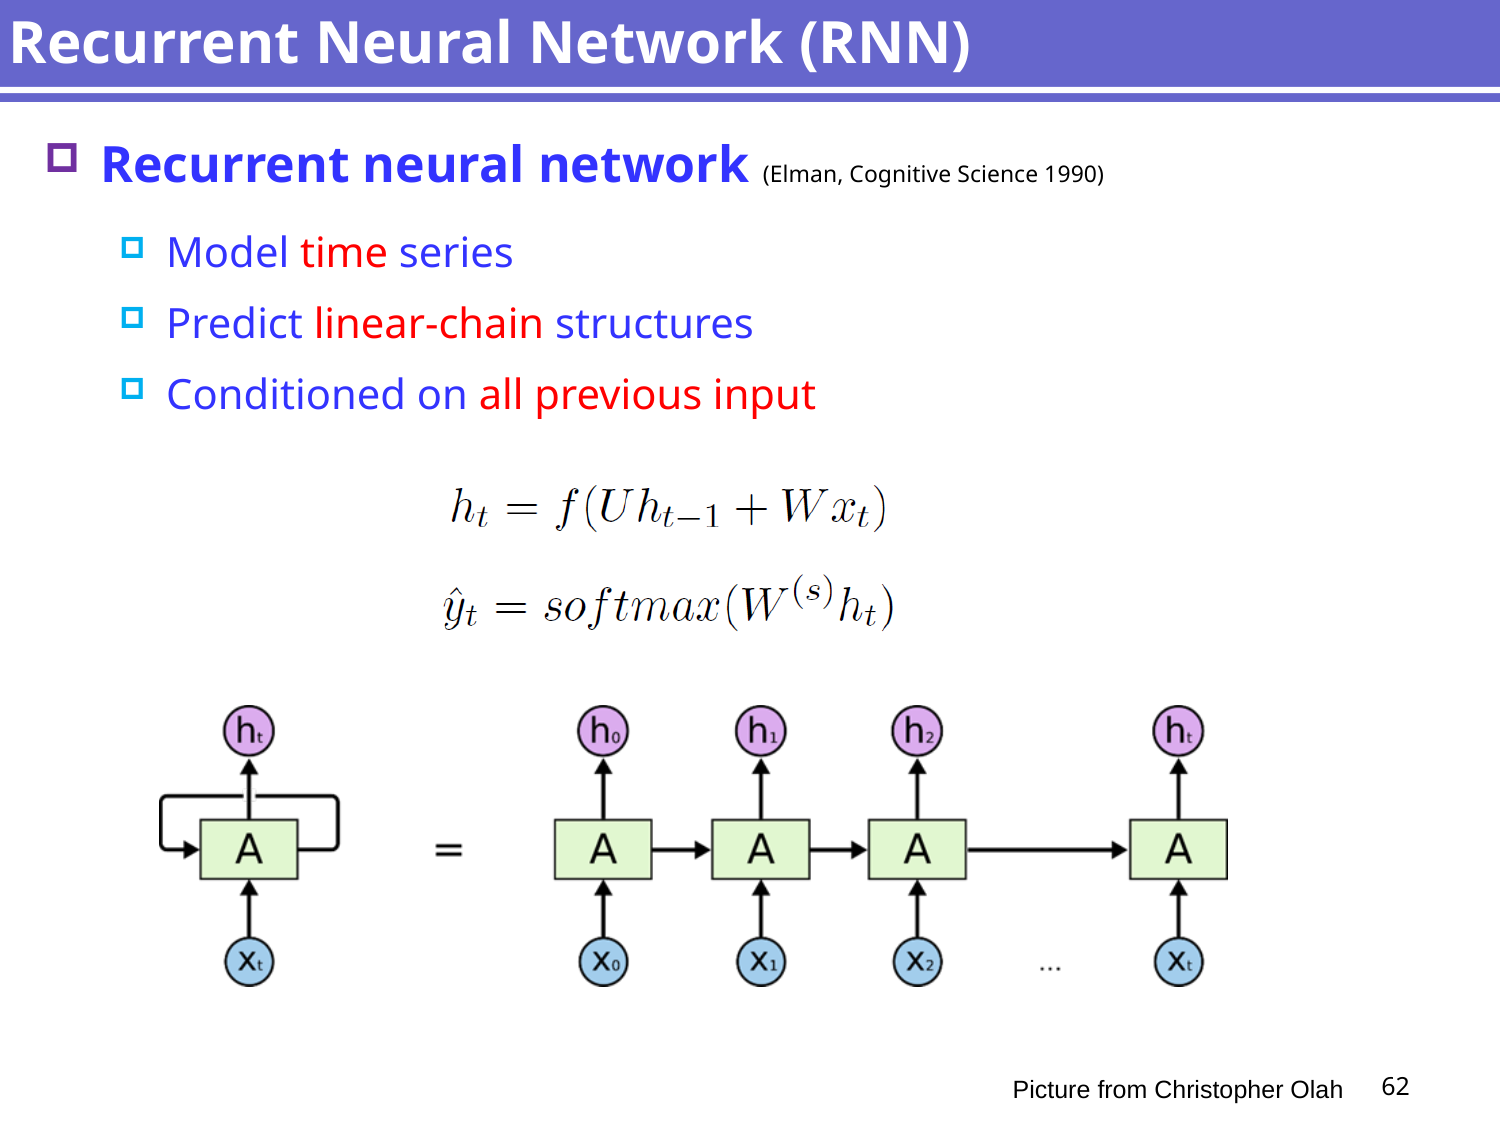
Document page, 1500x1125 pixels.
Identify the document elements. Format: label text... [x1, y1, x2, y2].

title Recurrent Neural Network (RNN) [0, 7, 1309, 73]
text_box Picture from Christopher Olah [964, 1066, 1359, 1111]
picture [159, 705, 1229, 987]
slide_number 62 [1293, 1058, 1425, 1112]
list Recurrent neural network (Elman, Cognitive Science 1990) Model time series Predict linear-chain structures Conditioned on all previous input [29, 125, 1447, 1047]
picture [407, 457, 935, 653]
